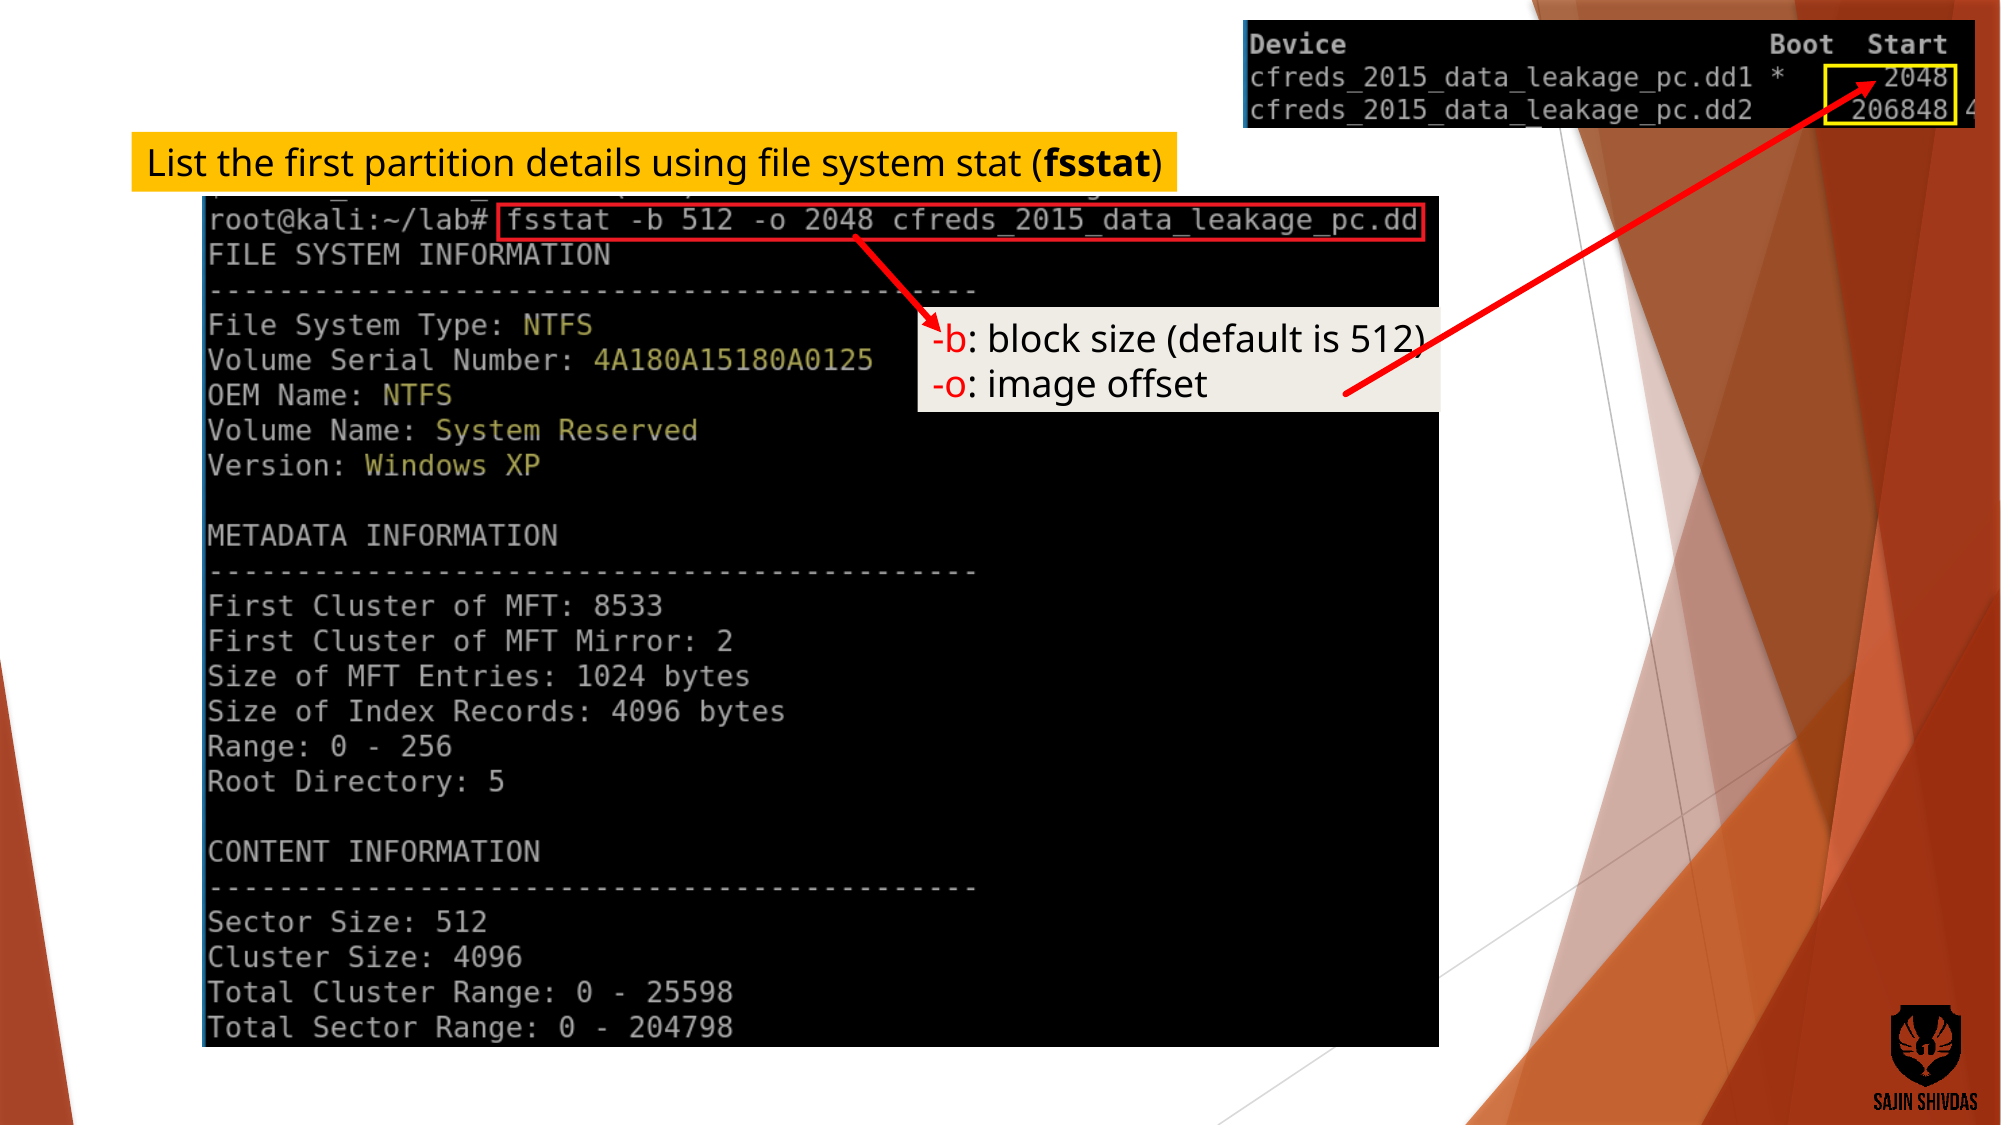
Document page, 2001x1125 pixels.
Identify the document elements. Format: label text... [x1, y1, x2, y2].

picture [1242, 19, 1975, 129]
picture [201, 196, 1439, 1048]
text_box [1344, 80, 1877, 395]
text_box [854, 236, 942, 333]
text_box List the first partition details using file system stat (fsstat) [131, 131, 1178, 192]
picture [1862, 994, 1992, 1124]
